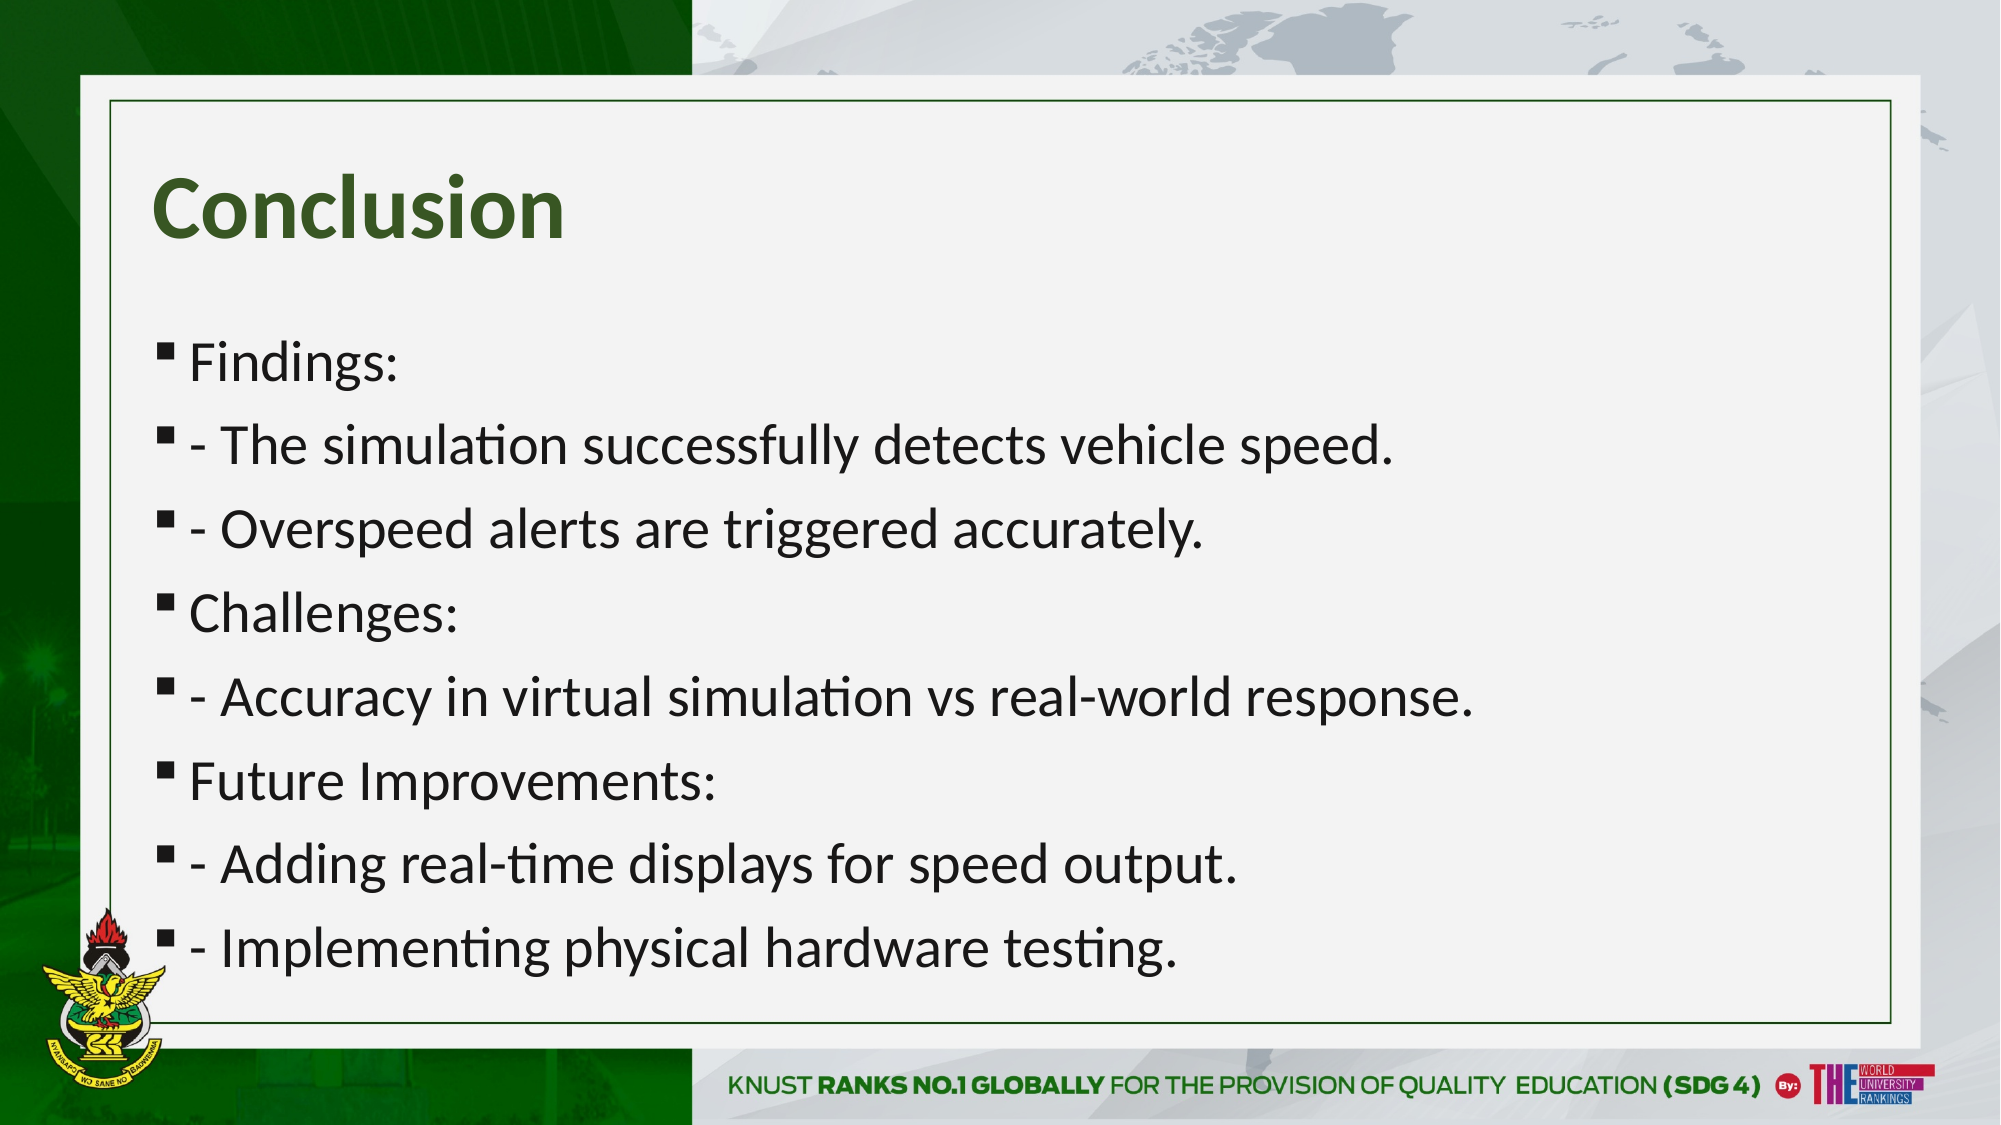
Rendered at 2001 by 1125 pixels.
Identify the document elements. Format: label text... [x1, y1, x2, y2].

title Conclusion [137, 99, 1863, 318]
list Findings: - The simulation successfully detects vehicle speed. - Overspeed alerts are triggered accurately. Challenges: - Accuracy in virtual simulation vs real-world response. Future Improvements: - Adding real-time displays for speed output. - Implementing physical hardware testing. [137, 323, 1863, 1026]
picture [0, 0, 2001, 1125]
